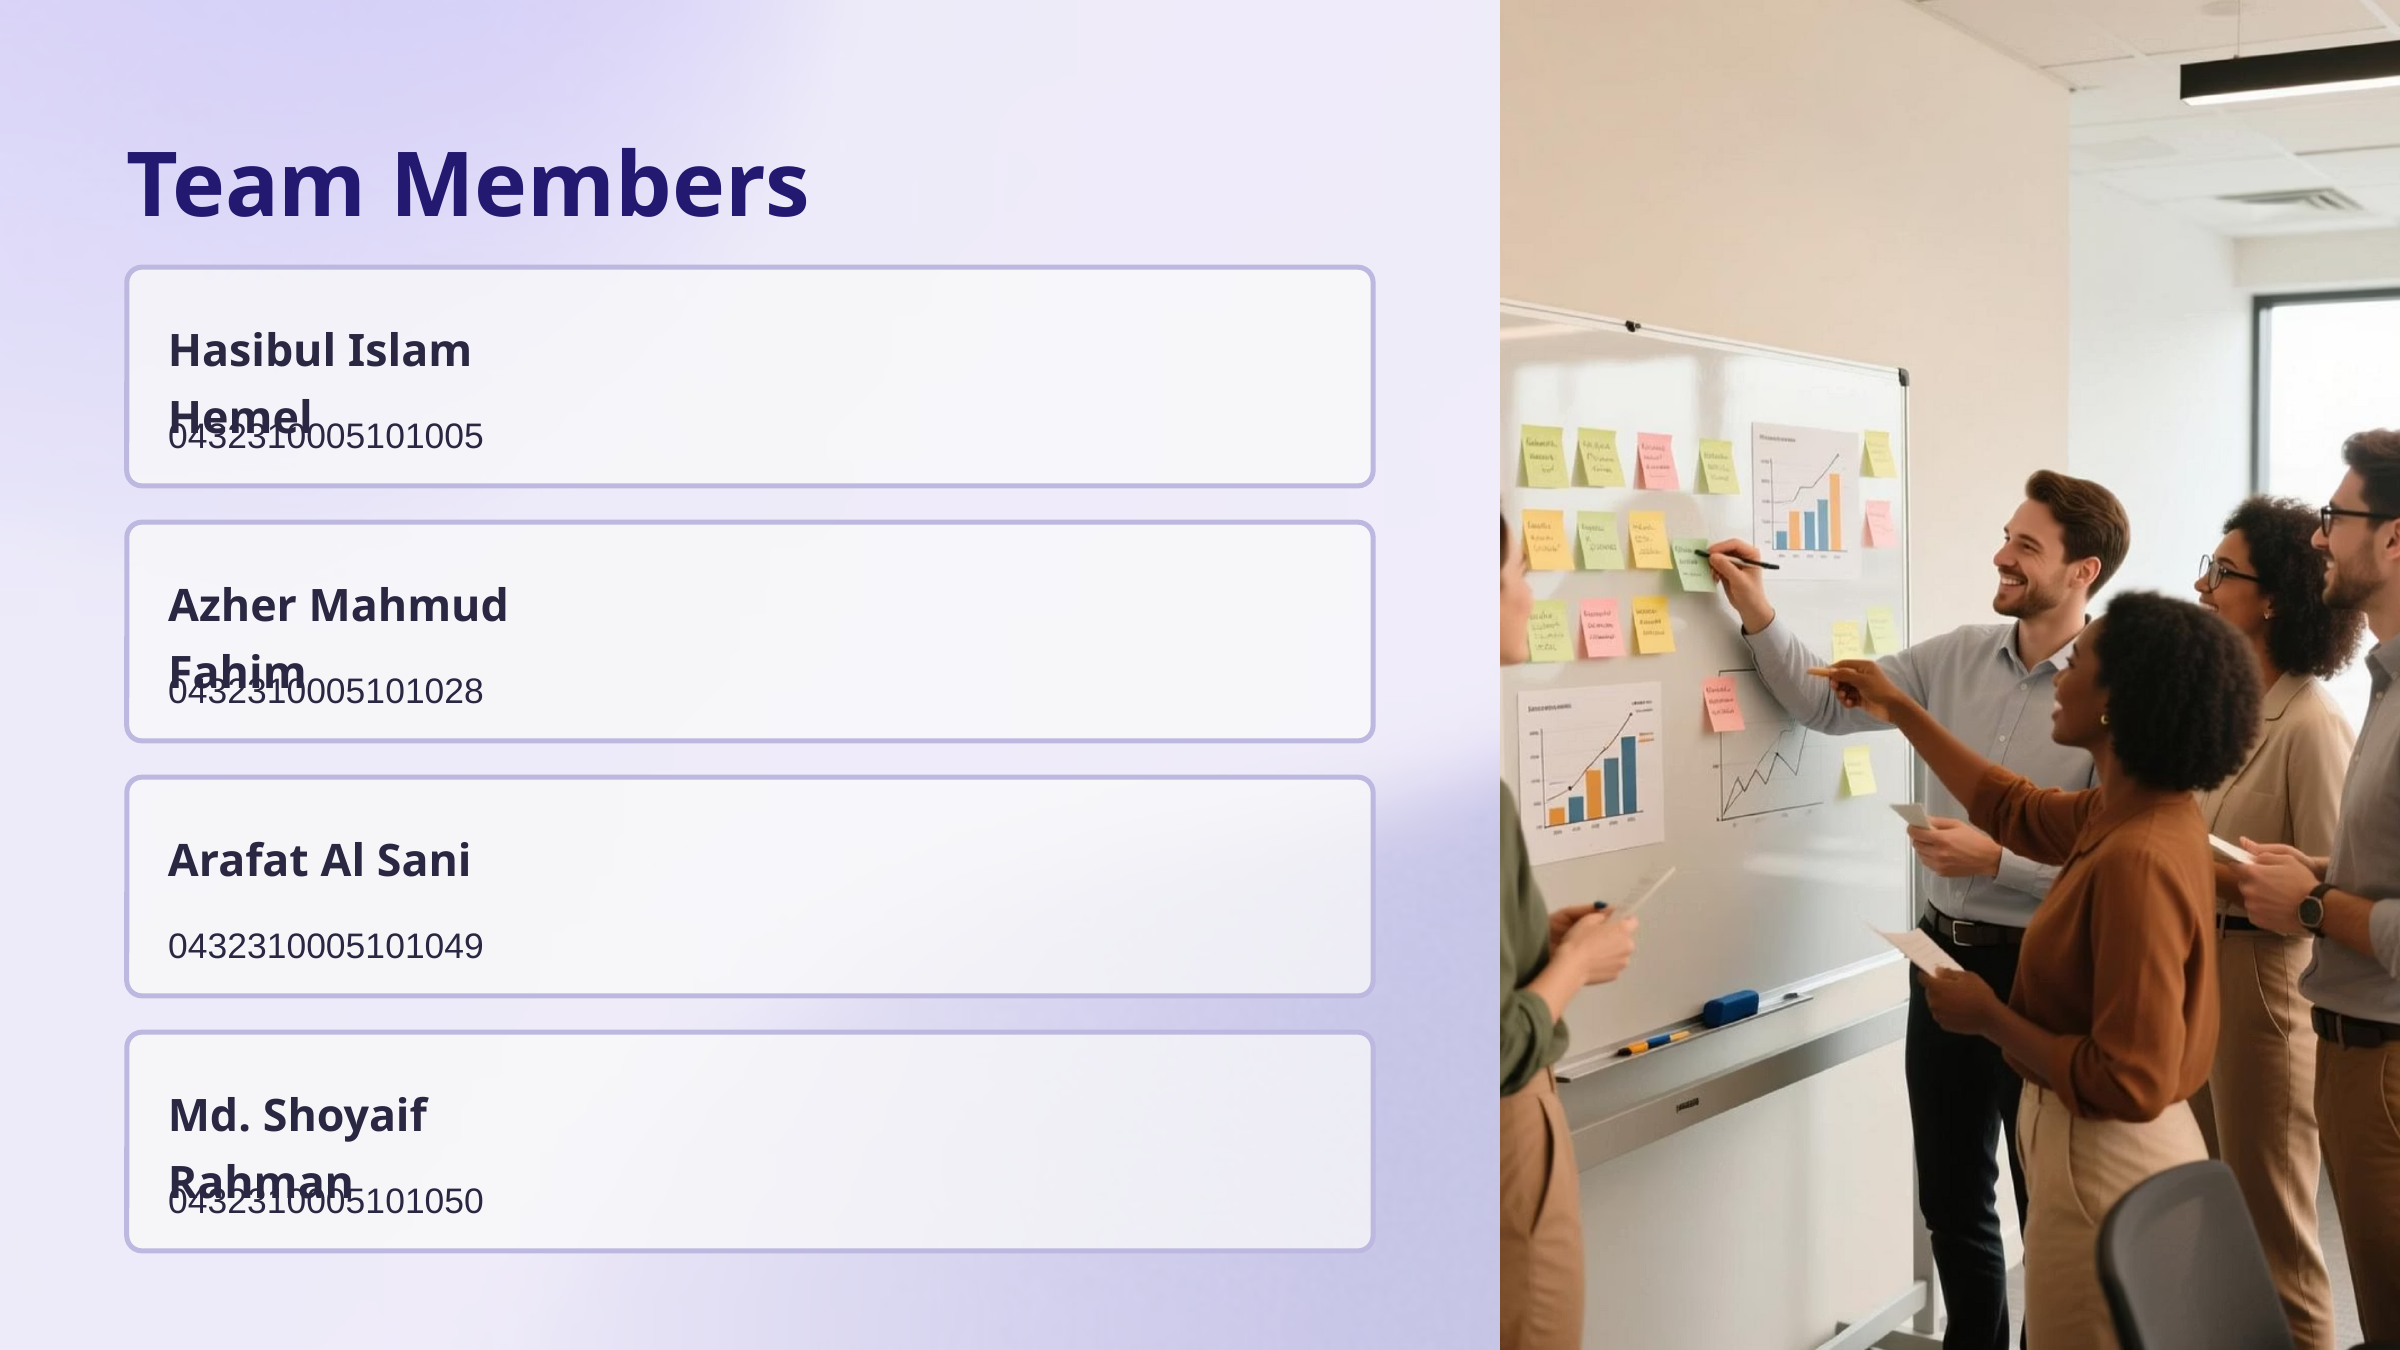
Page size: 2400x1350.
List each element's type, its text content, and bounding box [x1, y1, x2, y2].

text_box 0432310005101049 [168, 896, 1332, 955]
picture [1499, 0, 2400, 1350]
text_box [126, 1032, 1374, 1251]
text_box Hasibul Islam Hemel [168, 308, 621, 365]
text_box 0432310005101005 [168, 386, 1332, 445]
text_box Arafat Al Sani [168, 818, 621, 875]
text_box 0432310005101050 [168, 1151, 1332, 1210]
text_box Md. Shoyaif Rahman [168, 1073, 621, 1130]
text_box [126, 267, 1374, 486]
text_box Azher Mahmud Fahim [168, 563, 631, 620]
text_box 0432310005101028 [168, 641, 1332, 700]
text_box [126, 522, 1374, 741]
text_box [126, 777, 1374, 996]
text_box Team Members [126, 99, 1033, 213]
